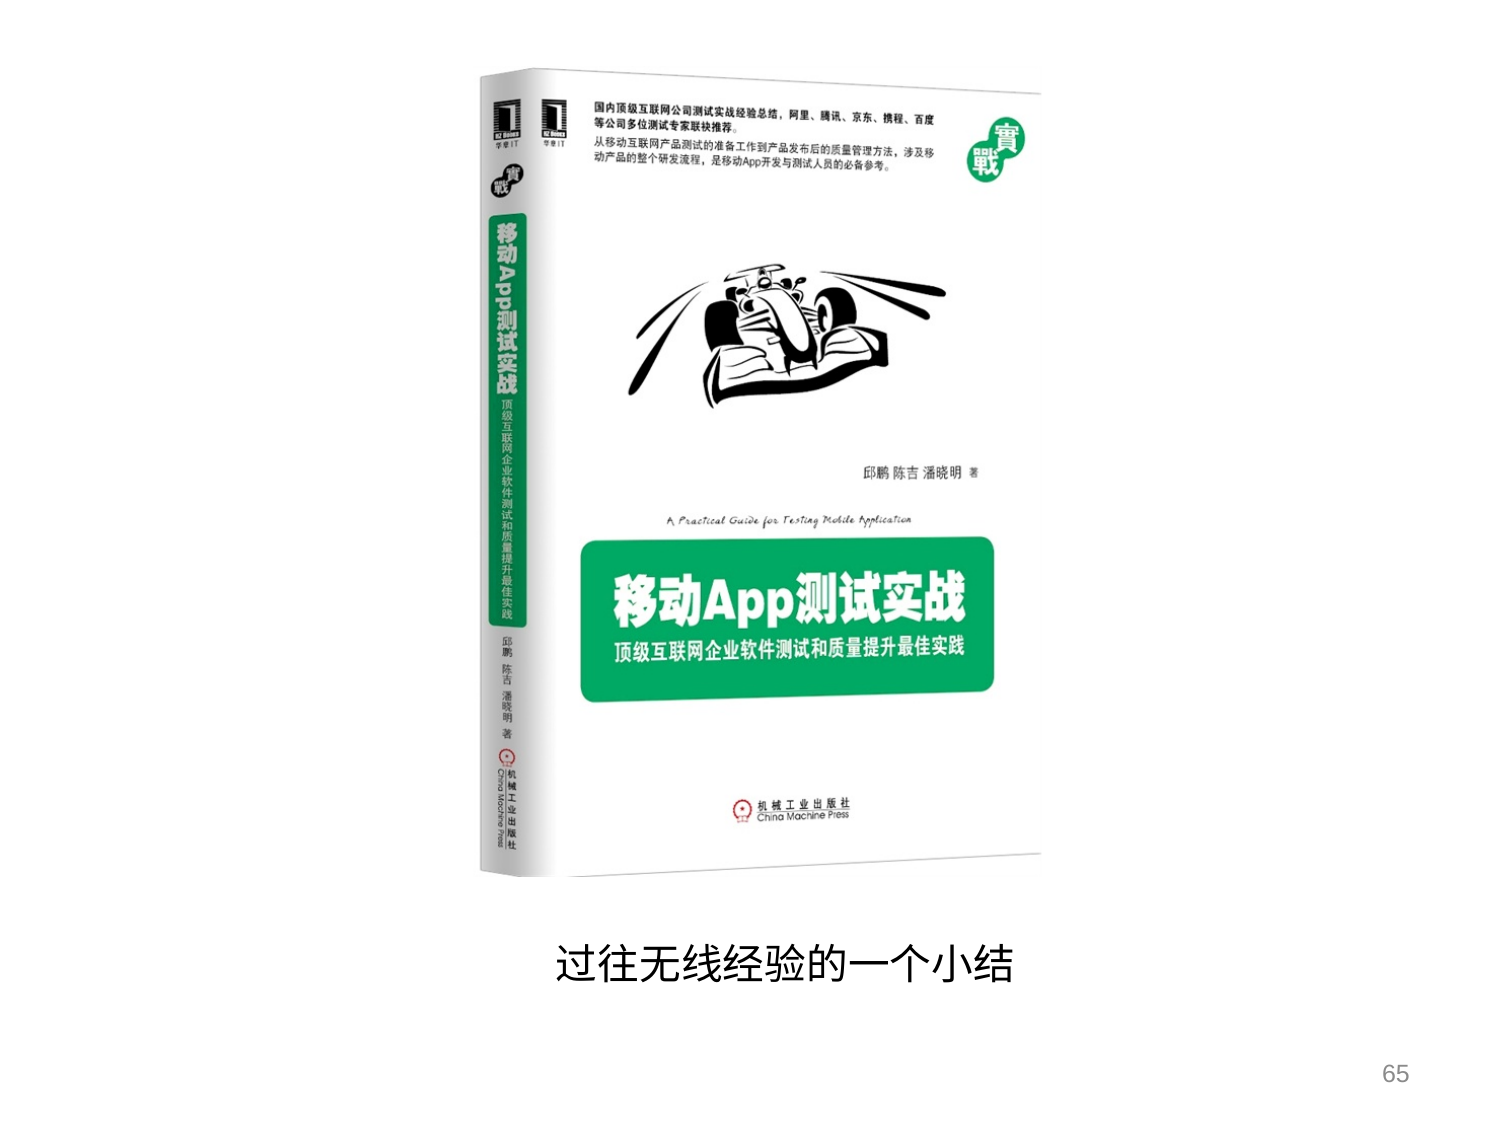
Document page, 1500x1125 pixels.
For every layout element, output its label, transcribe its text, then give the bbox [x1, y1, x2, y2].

text_box 过往无线经验的一个小结 [230, 915, 1341, 1125]
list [20, 66, 1495, 877]
slide_number 65 [1341, 1042, 1425, 1103]
